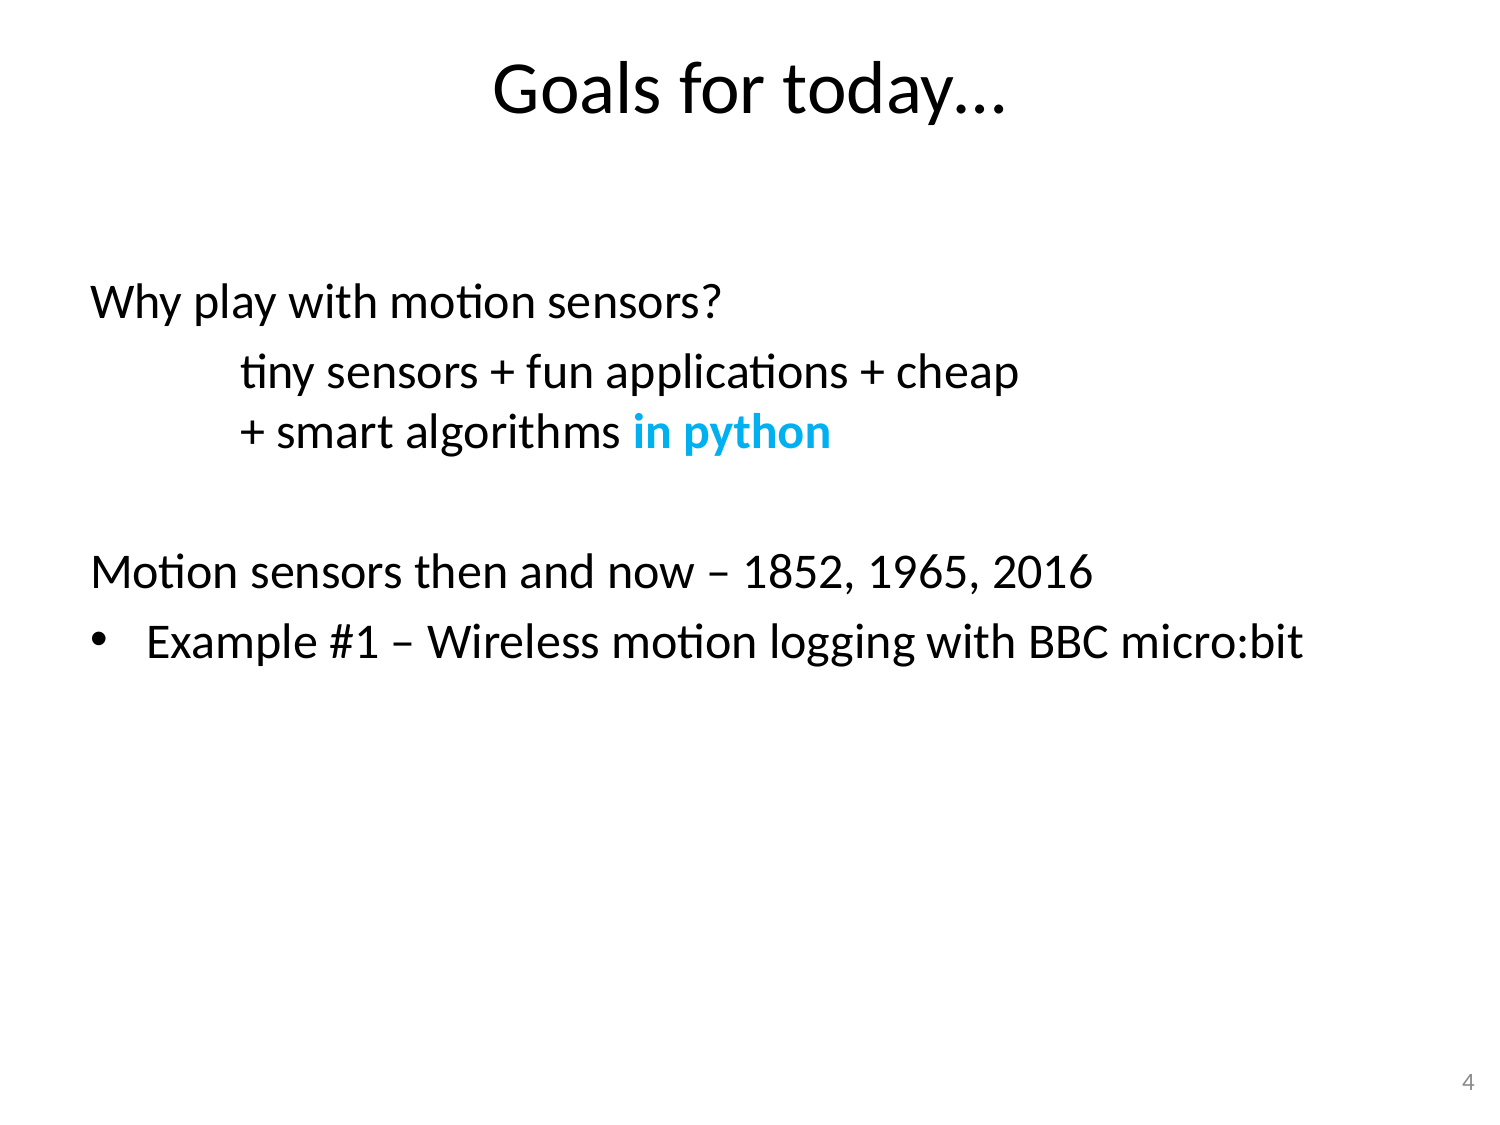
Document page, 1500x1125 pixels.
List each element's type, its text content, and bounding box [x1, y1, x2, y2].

slide_number 3 [1139, 1050, 1490, 1111]
list Why play with motion sensors? tiny sensors + fun applications + cheap + smart algorithms in python Motion sensors then and now – 1852, 1965, 2016 Example #1 – Wireless motion logging with BBC micro:bit [75, 261, 1400, 1004]
title Goals for today… [75, 30, 1425, 161]
